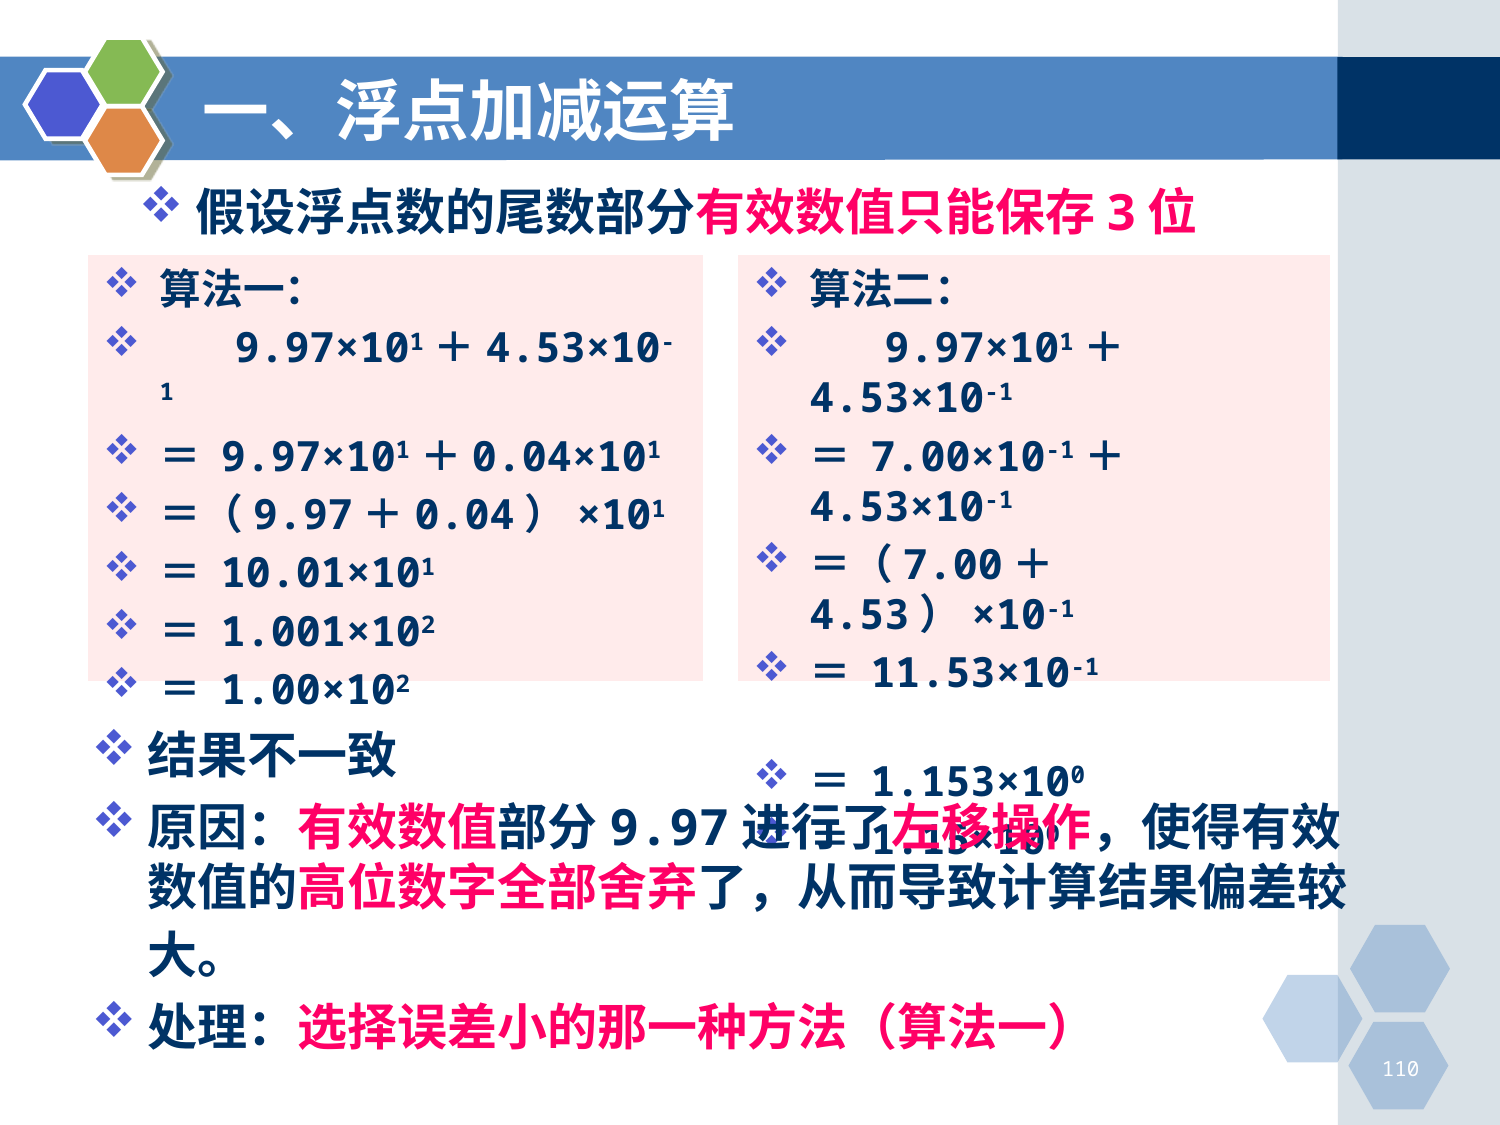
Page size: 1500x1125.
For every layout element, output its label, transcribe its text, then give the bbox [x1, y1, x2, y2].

text_box 算法二： 9.97×101＋4.53×10-1 ＝ 7.00×10-1＋4.53×10-1 ＝（7.00＋4.53）×10-1 ＝ 11.53×10-1 ＝ 1.153×100 ＝ 1.15×100 [738, 255, 1329, 681]
text_box 结果不一致 原因：有效数值部分9.97进行了左移操作，使得有效数值的高位数字全部舍弃了，从而导致计算结果偏差较大。 处理：选择误差小的那一种方法（算法一） [76, 716, 1388, 1024]
slide_number 110 [1359, 1047, 1435, 1086]
list 假设浮点数的尾数部分有效数值只能保存3位 [123, 172, 1341, 256]
title 一、浮点加减运算 [187, 62, 1288, 155]
text_box 算法一： 9.97×101＋4.53×10-1 ＝ 9.97×101＋0.04×101 ＝（9.97＋0.04）×101 ＝ 10.01×101 ＝ 1.001×102 ＝ 1.00×102 [88, 255, 703, 681]
